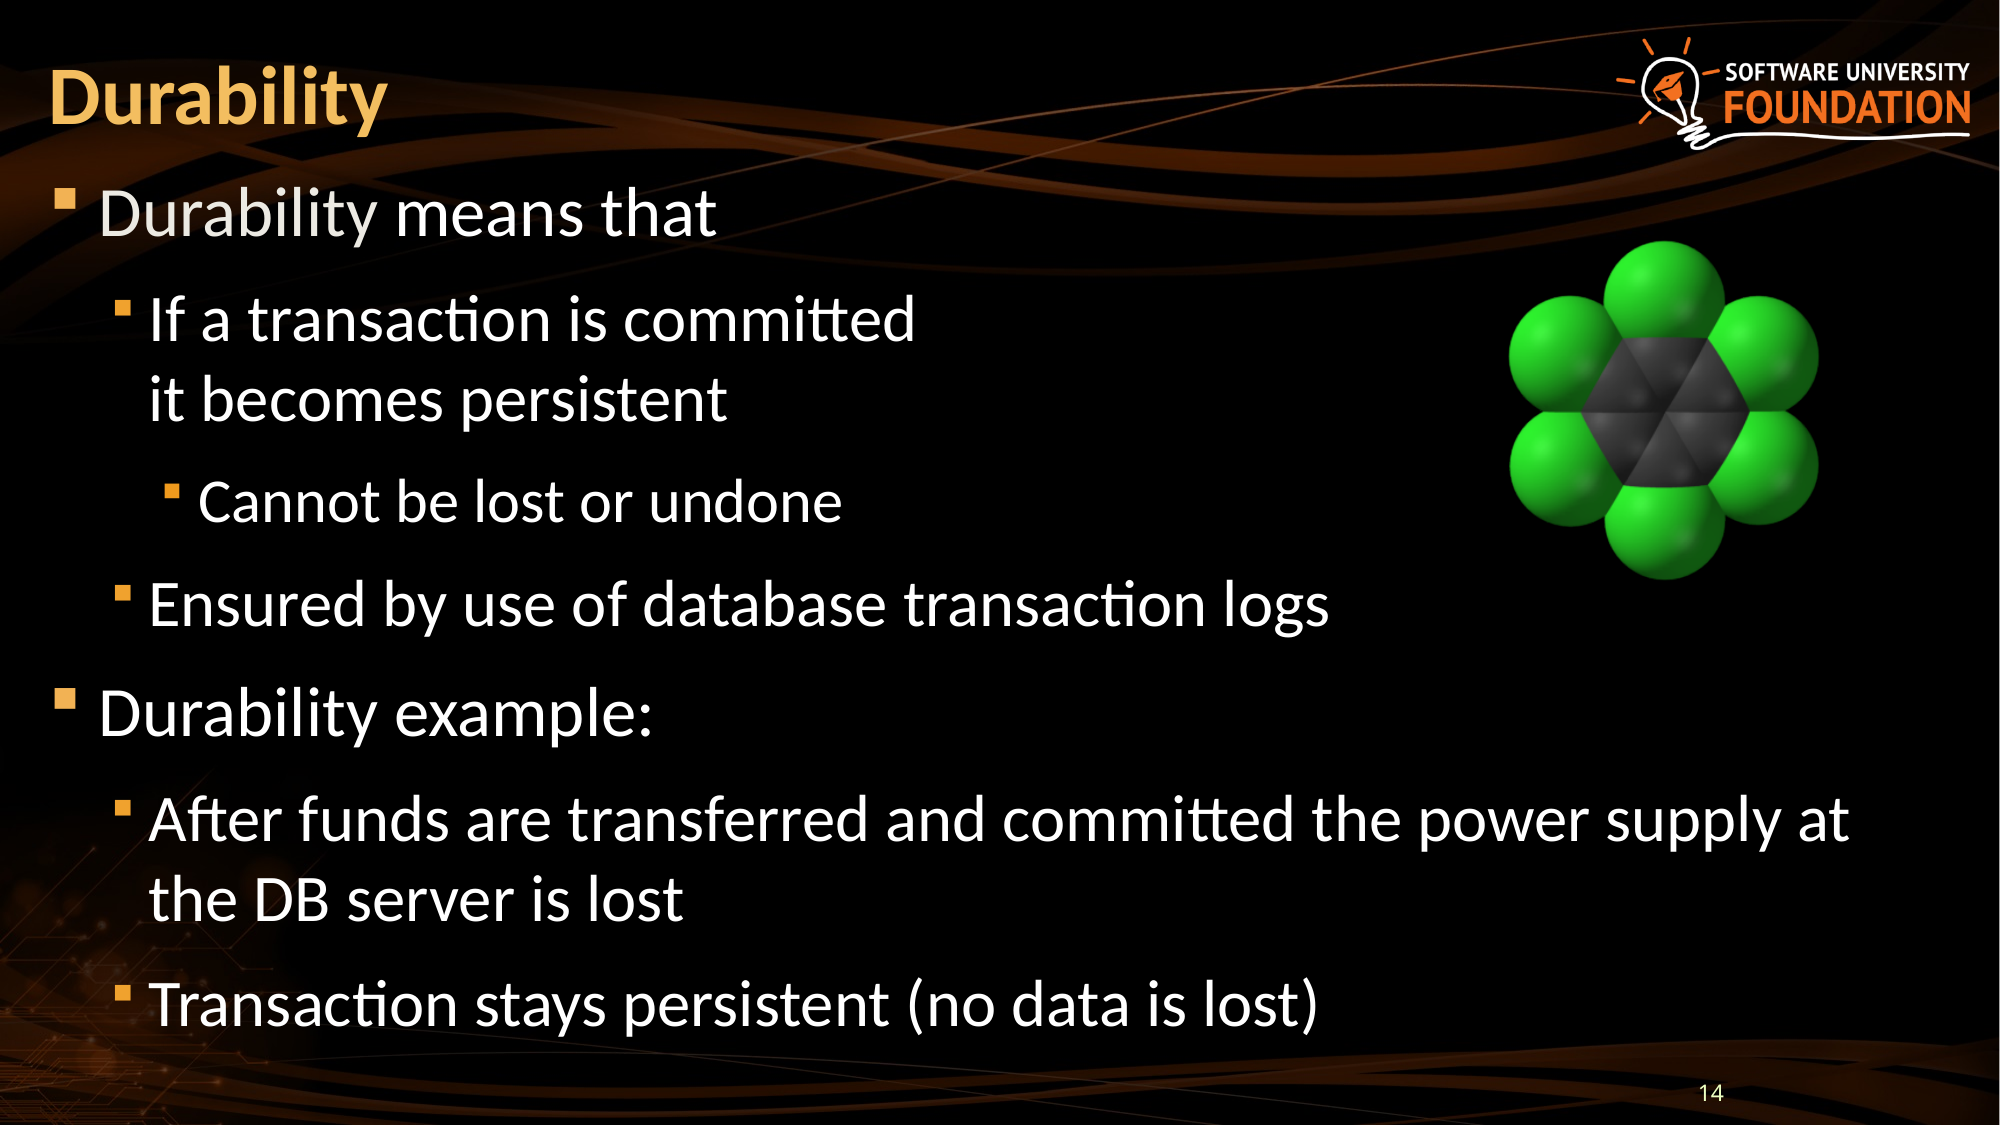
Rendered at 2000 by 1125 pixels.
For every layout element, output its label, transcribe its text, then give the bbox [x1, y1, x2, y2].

picture [0, 0, 2000, 1125]
list Durability means that If a transaction is committed it becomes persistent Cannot be lost or undone Ensured by use of database transaction logs Durability example: After funds are transferred and committed the power supply at the DB server is lost Transaction stays persistent (no data is lost) [30, 159, 1968, 1074]
title Durability [30, 6, 1602, 159]
text_box 14 [1664, 1075, 1740, 1113]
